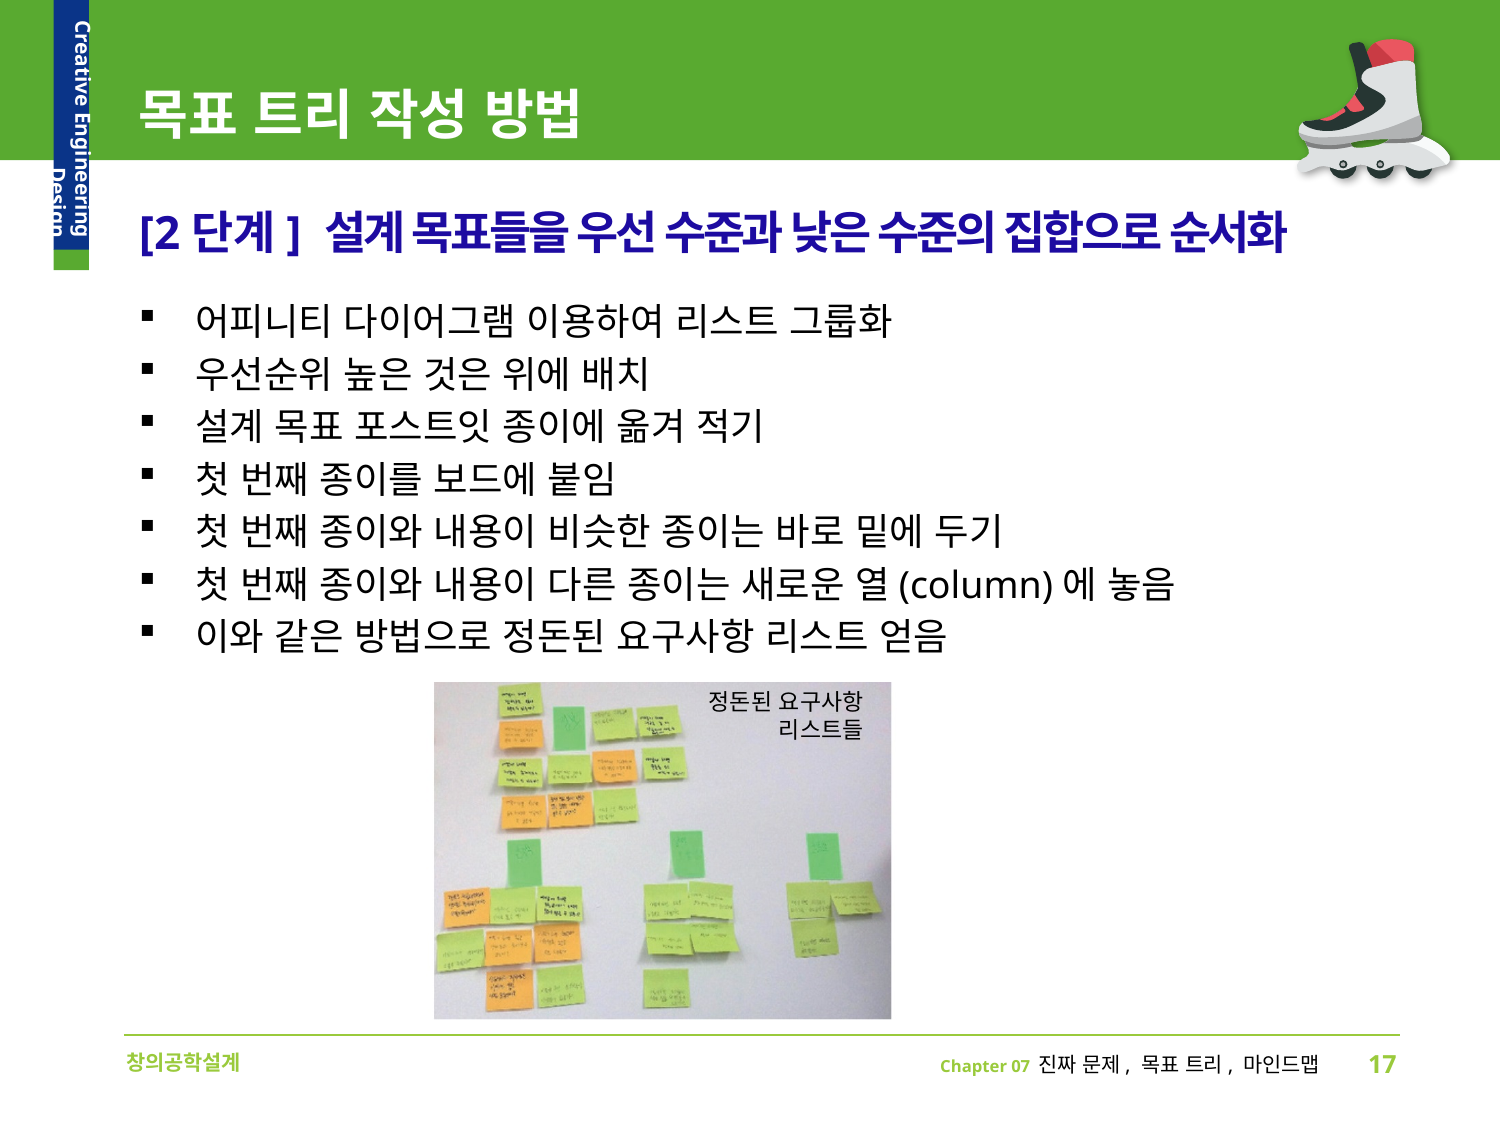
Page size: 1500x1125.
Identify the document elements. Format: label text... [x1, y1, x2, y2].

title 목표 트리 작성 방법 [123, 66, 1400, 159]
list [2단계] 설계 목표들을 우선 수준과 낮은 수준의 집합으로 순서화 [123, 196, 1459, 291]
picture [415, 682, 914, 1021]
list 어피니티 다이어그램 이용하여 리스트 그룹화 우선순위 높은 것은 위에 배치 설계 목표 포스트잇 종이에 옮겨 적기 첫 번째 종이를 보드에 붙임 첫 번째 종이와 내용이 비슷한 종이는 바로 밑에 두기 첫 번째 종이와 내용이 다른 종이는 새로운 열(column)에 놓음 이와 같은 방법으로 정돈된 요구사항 리스트 얻음 [123, 290, 1400, 882]
